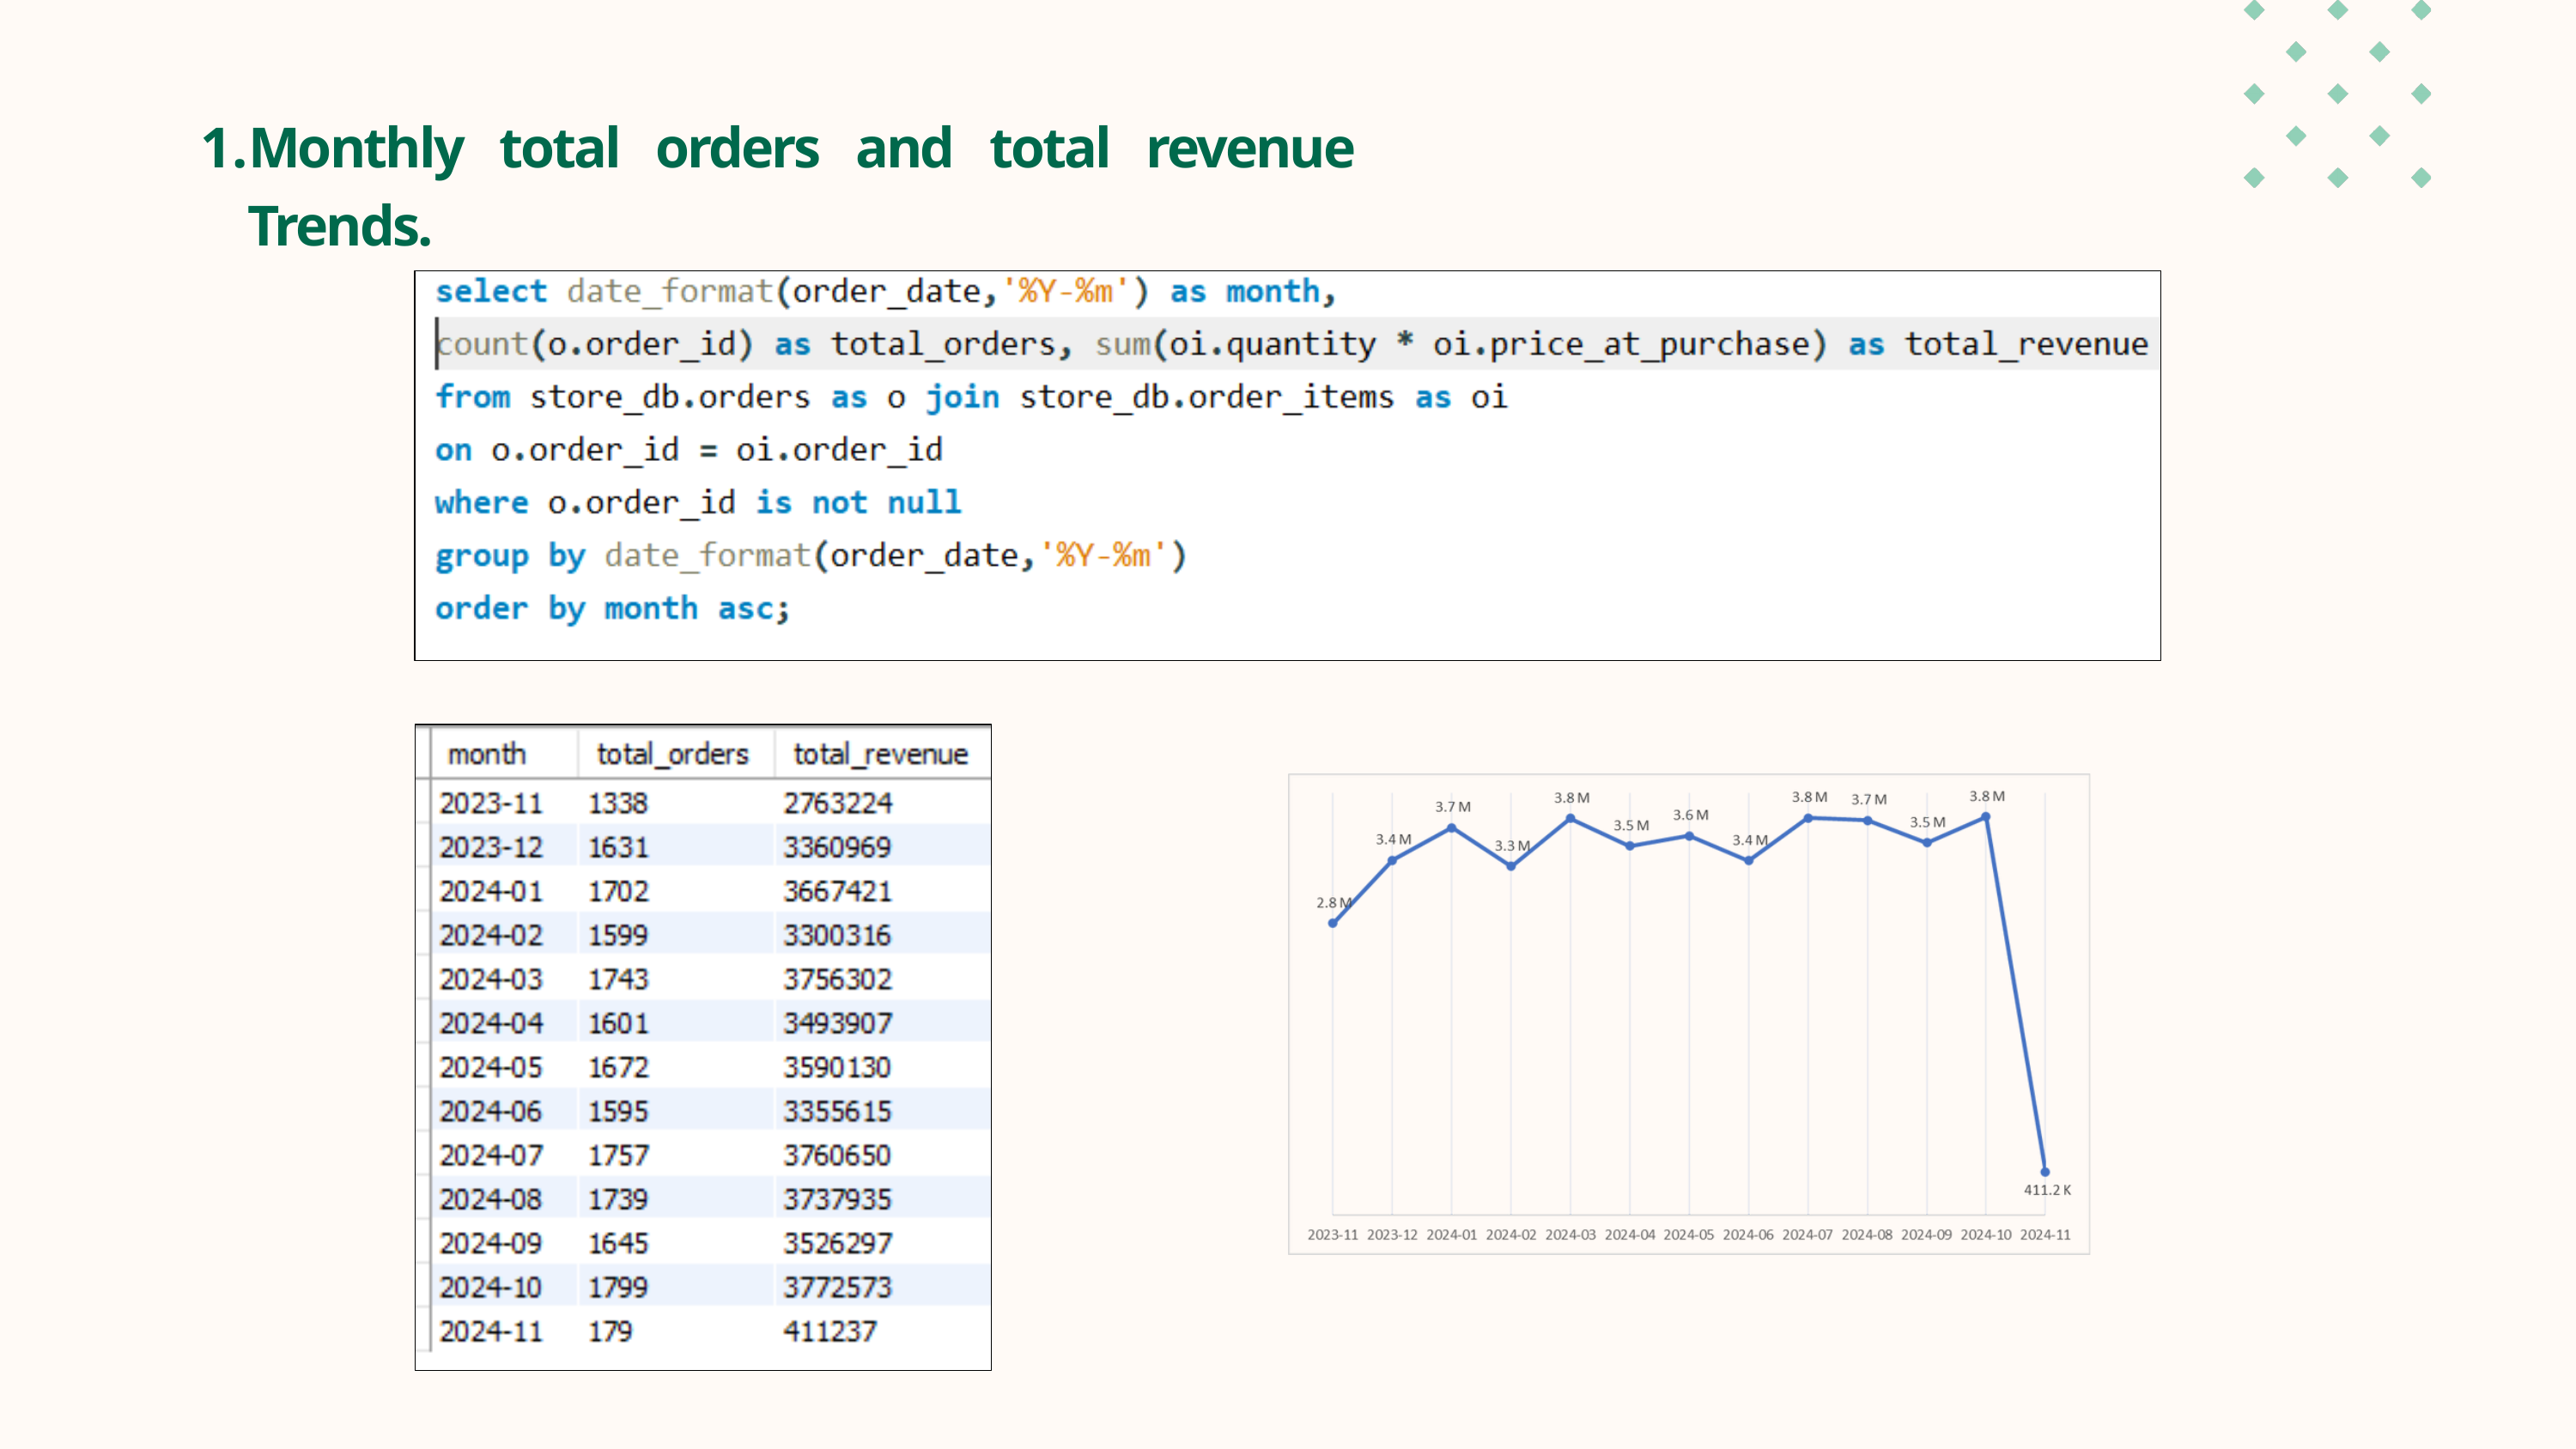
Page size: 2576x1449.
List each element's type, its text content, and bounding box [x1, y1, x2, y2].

text_box Monthly total orders and total revenue Trends. [153, 101, 1354, 257]
text_box [1288, 773, 2091, 1255]
text_box [415, 270, 2161, 661]
text_box [2244, 0, 2432, 188]
text_box [415, 724, 992, 1371]
